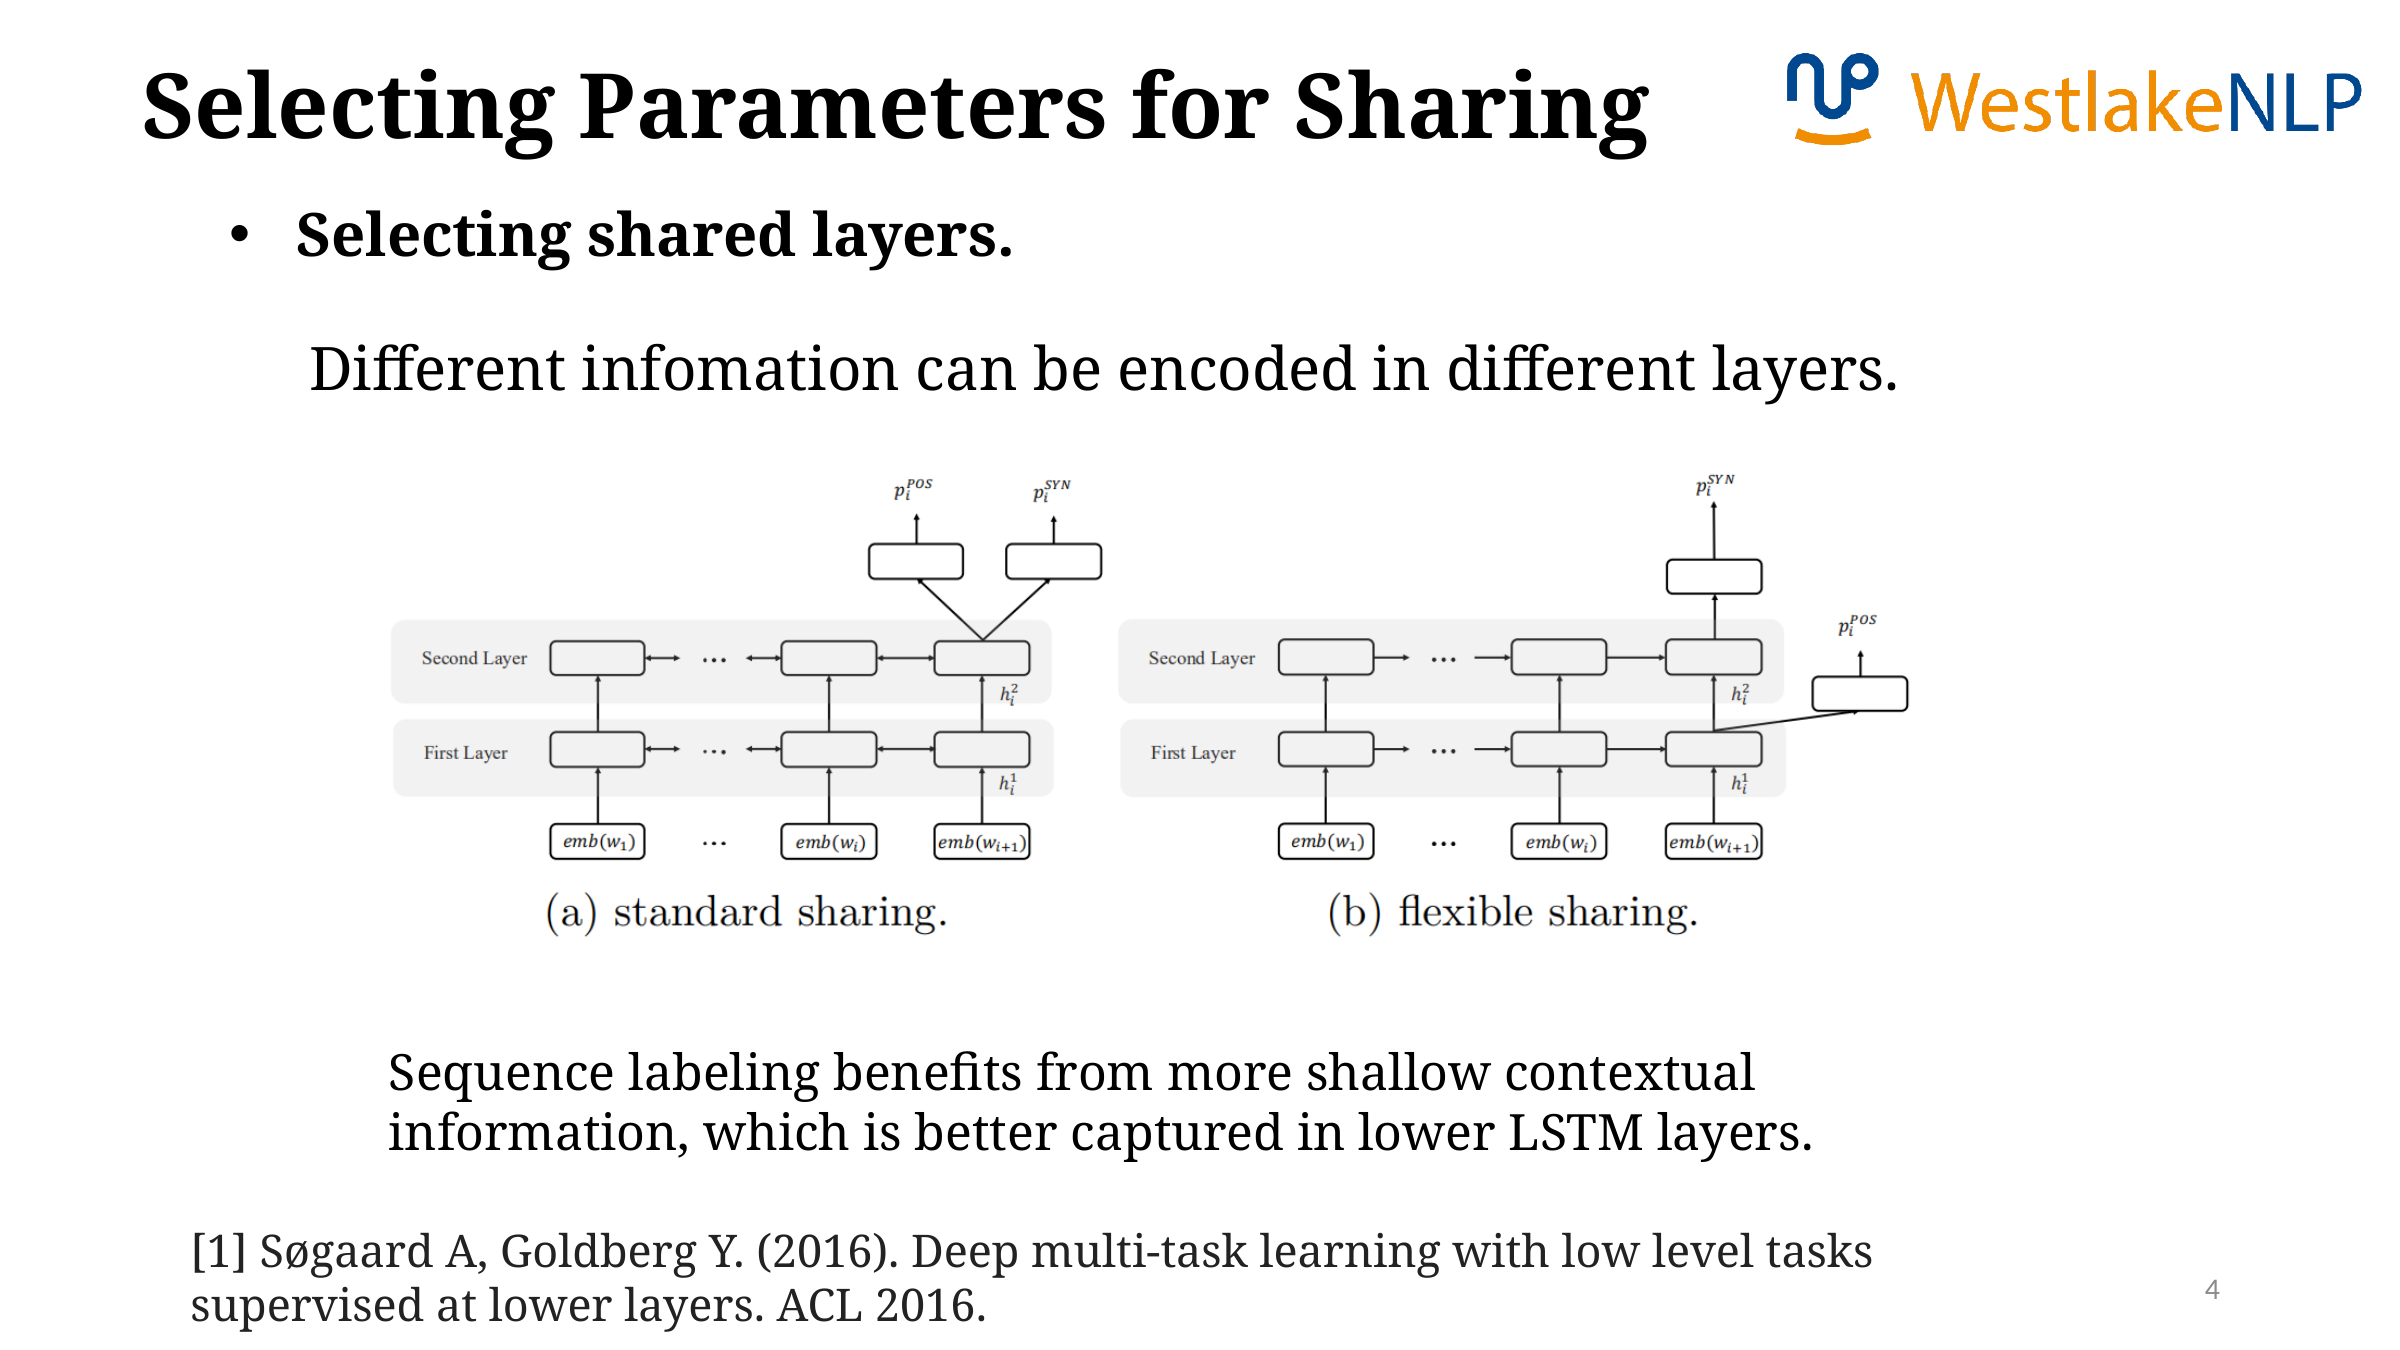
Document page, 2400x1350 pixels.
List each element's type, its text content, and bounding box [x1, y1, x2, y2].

text_box Different infomation can be encoded in different layers. [294, 323, 1981, 410]
text_box Selecting Parameters for Sharing [127, 41, 1779, 596]
picture [373, 449, 1919, 945]
text_box Selecting shared layers. [214, 189, 2067, 277]
picture [1751, 0, 2400, 203]
slide_number 4 [2119, 1251, 2235, 1324]
text_box [1] Søgaard A, Goldberg Y. (2016). Deep multi-task learning with low level tasks supervised at lower layers. ACL 2016. [175, 1215, 2119, 1338]
text_box Sequence labeling benefits from more shallow contextual information, which is better captured in lower LSTM layers. [374, 1032, 1981, 1168]
